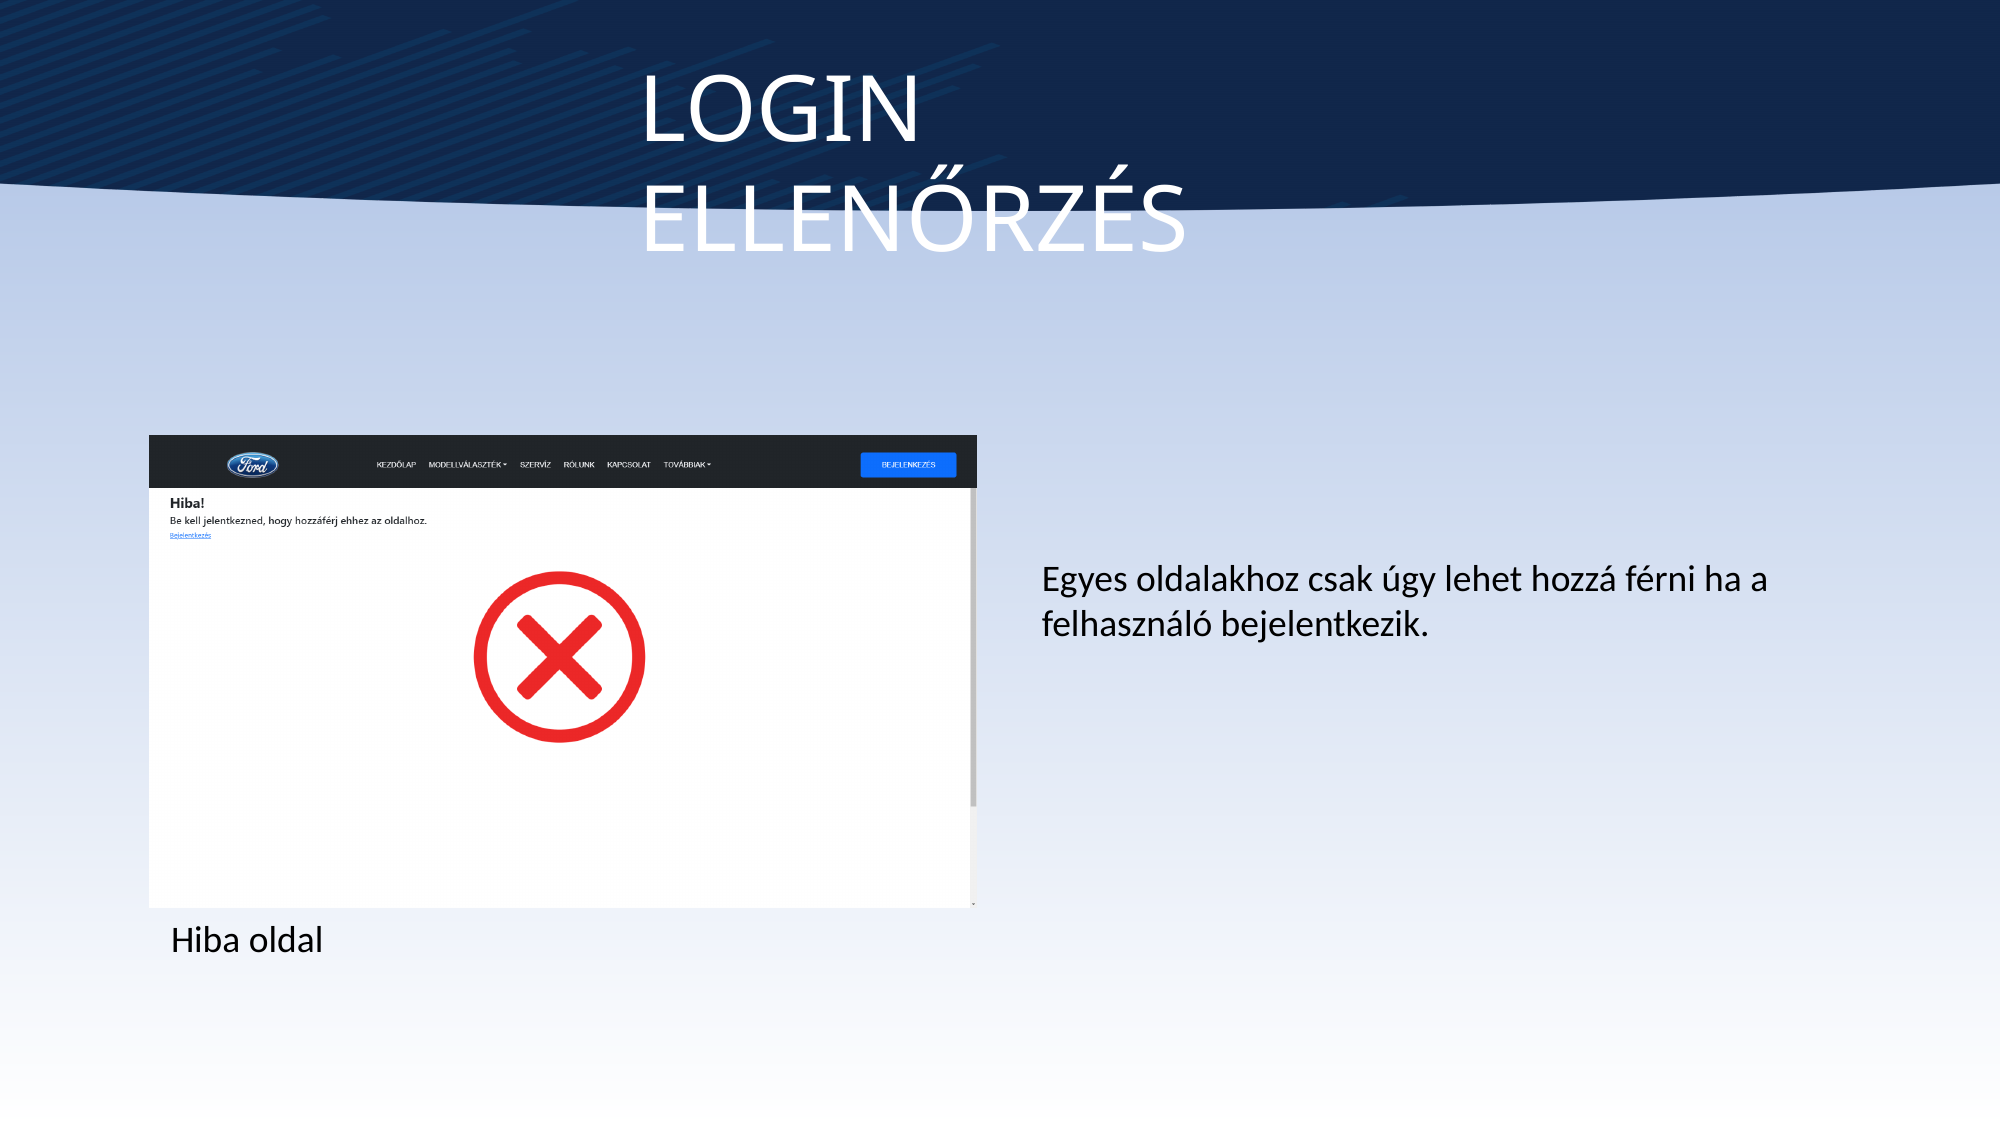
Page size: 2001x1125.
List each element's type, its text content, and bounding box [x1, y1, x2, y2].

picture [0, 0, 2000, 211]
text_box Hiba oldal [156, 908, 339, 968]
text_box Login ellenőrzés [624, 211, 1376, 277]
picture [149, 435, 977, 908]
text_box Egyes oldalakhoz csak úgy lehet hozzá férni ha a felhasználó bejelentkezik. [1027, 546, 1823, 652]
